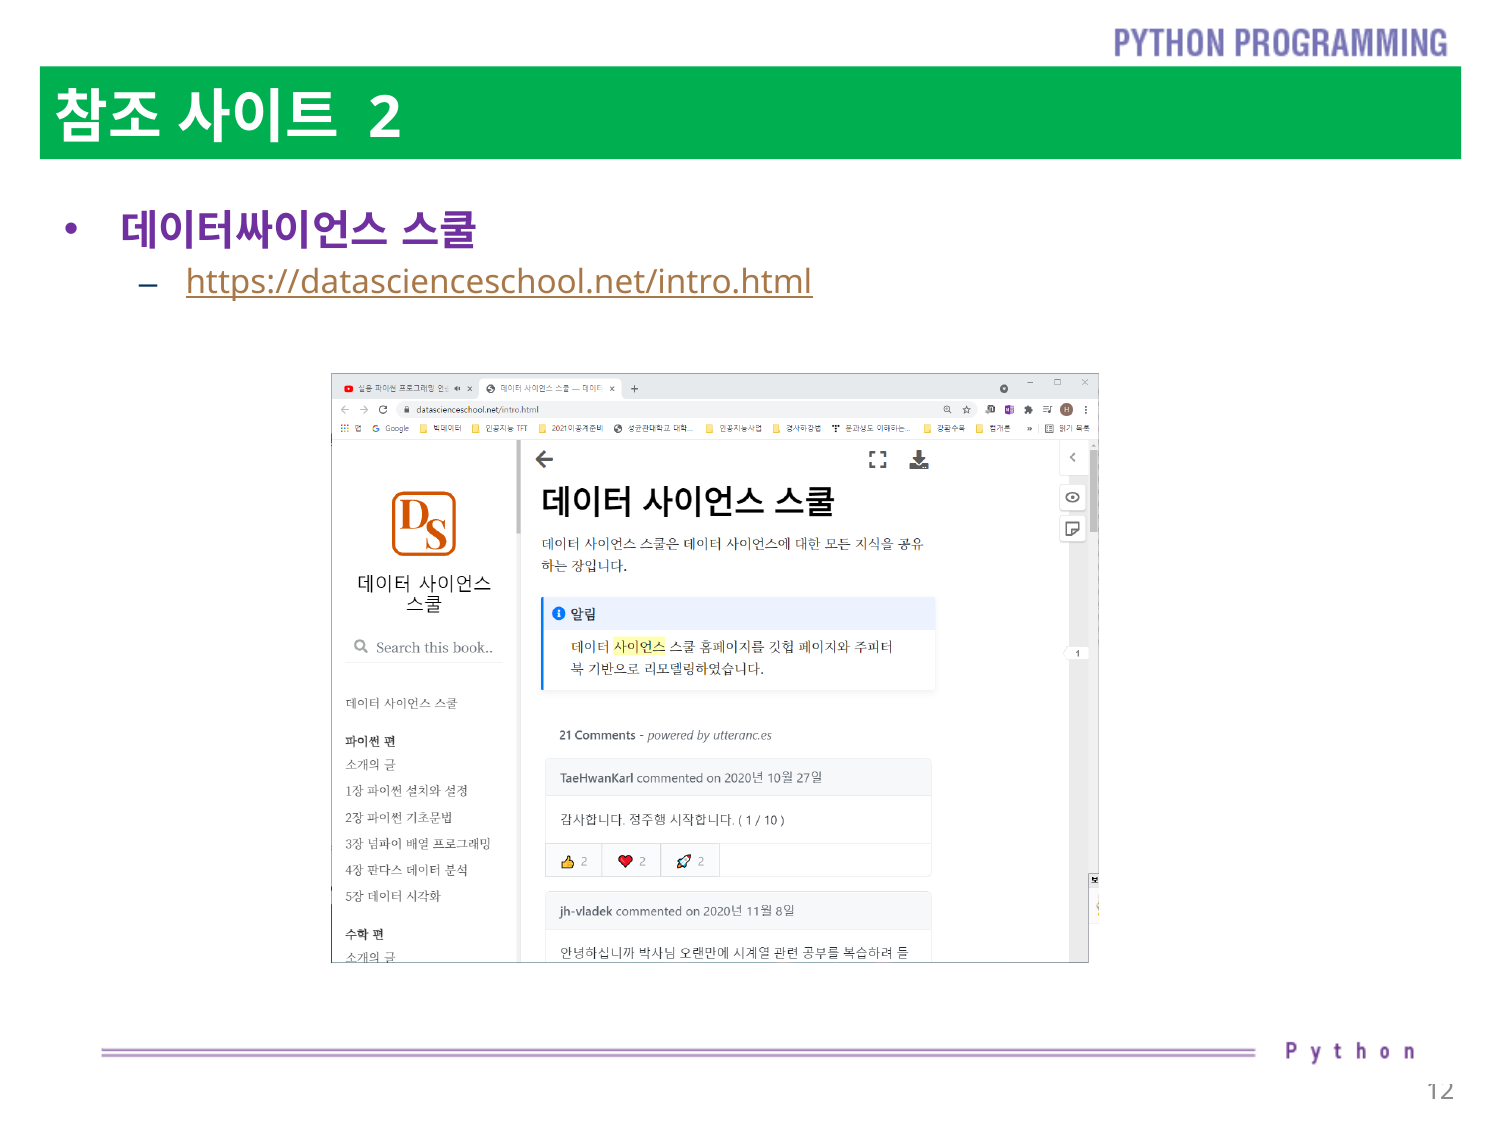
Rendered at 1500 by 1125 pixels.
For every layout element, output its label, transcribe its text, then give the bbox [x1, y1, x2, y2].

list 데이터싸이언스 스쿨 https://datascienceschool.net/intro.html [48, 195, 1461, 1041]
picture [1106, 13, 1462, 66]
title 참조 사이트 2 [39, 76, 1444, 152]
slide_number 12 [1119, 1071, 1470, 1112]
picture [18, 1020, 1483, 1084]
picture [331, 373, 1099, 963]
